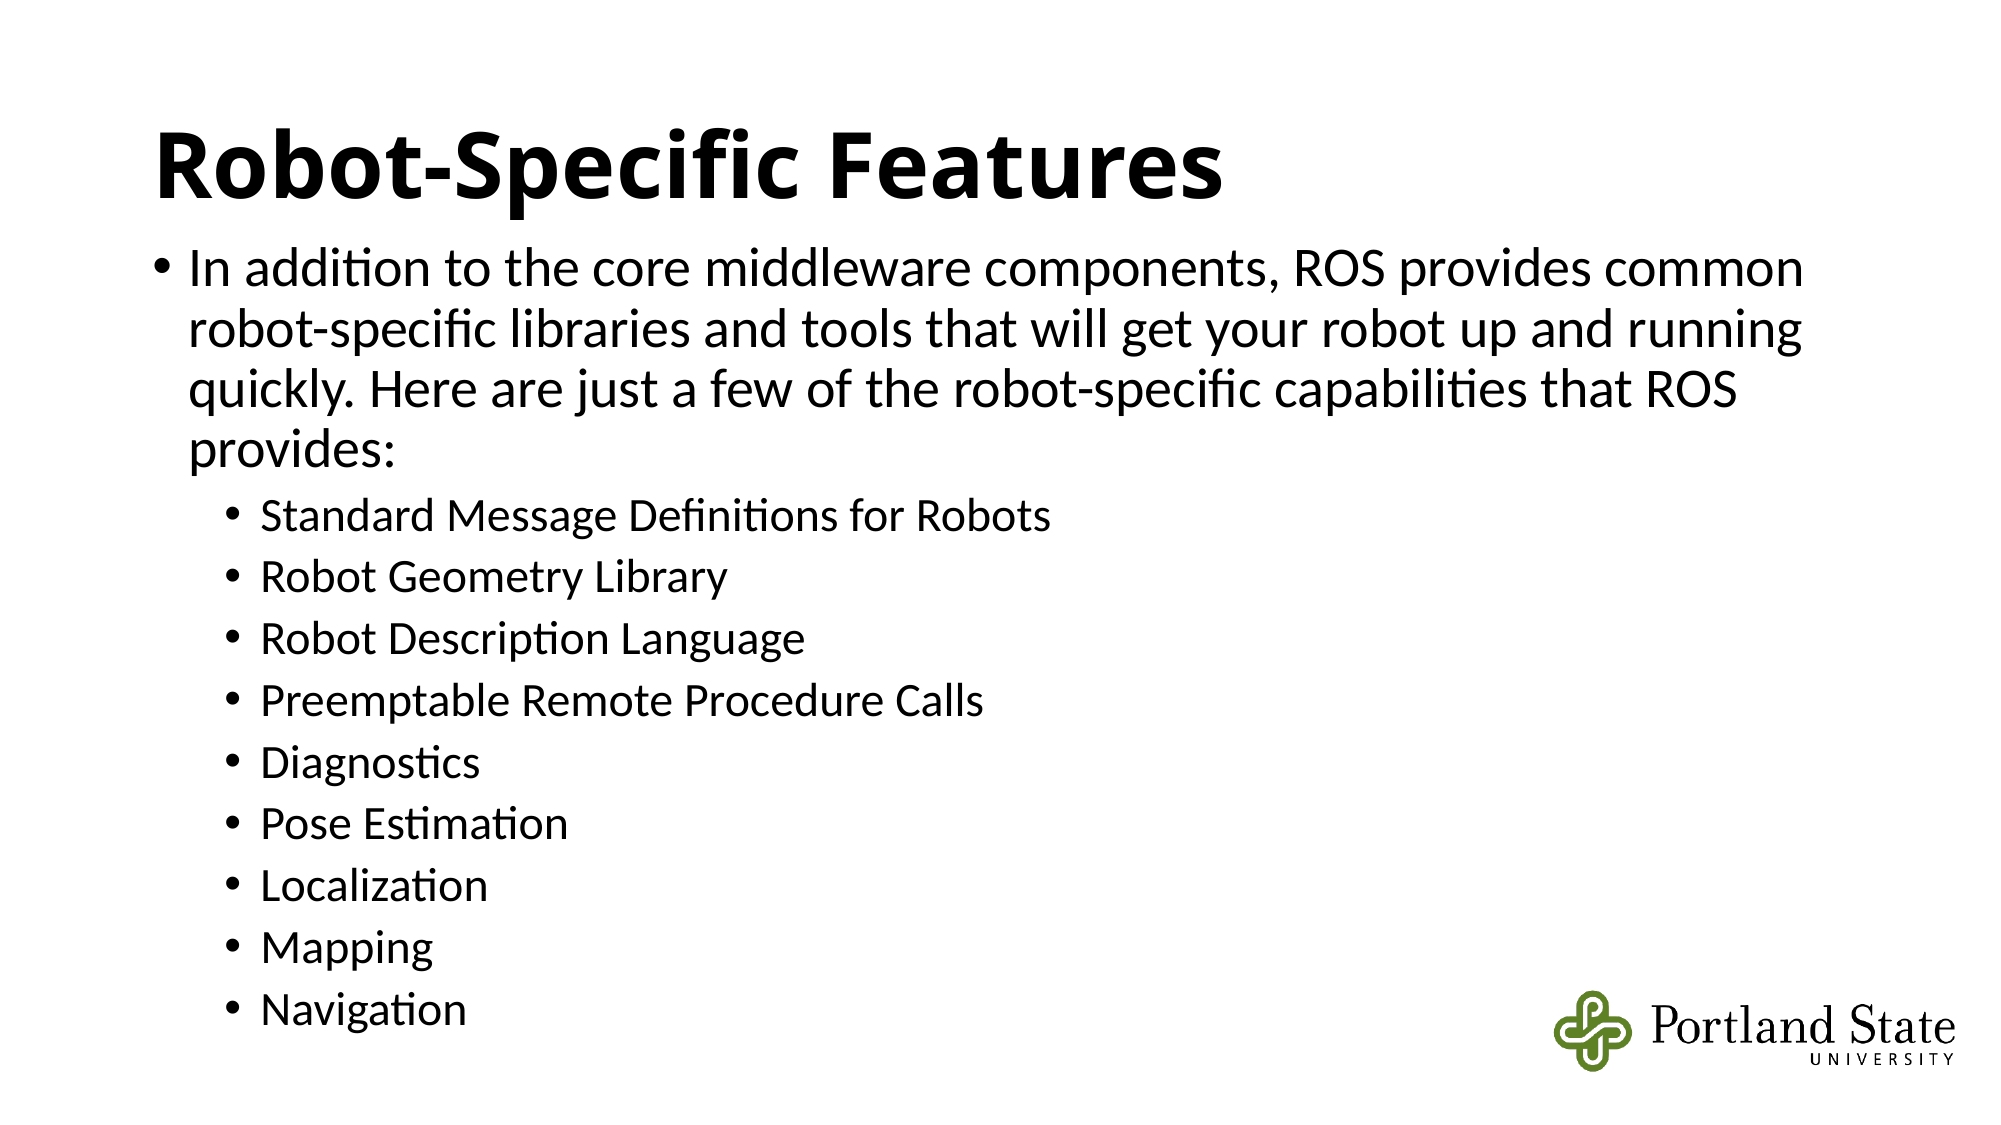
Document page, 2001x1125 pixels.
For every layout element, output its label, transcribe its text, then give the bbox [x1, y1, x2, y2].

picture [1538, 972, 1970, 1089]
list In addition to the core middleware components, ROS provides common robot-specific libraries and tools that will get your robot up and running quickly. Here are just a few of the robot-specific capabilities that ROS provides: Standard Message Definitions for Robots Robot Geometry Library Robot Description Language Preemptable Remote Procedure Calls Diagnostics Pose Estimation Localization Mapping Navigation [137, 231, 1863, 1047]
title Robot-Specific Features [137, 59, 1863, 231]
